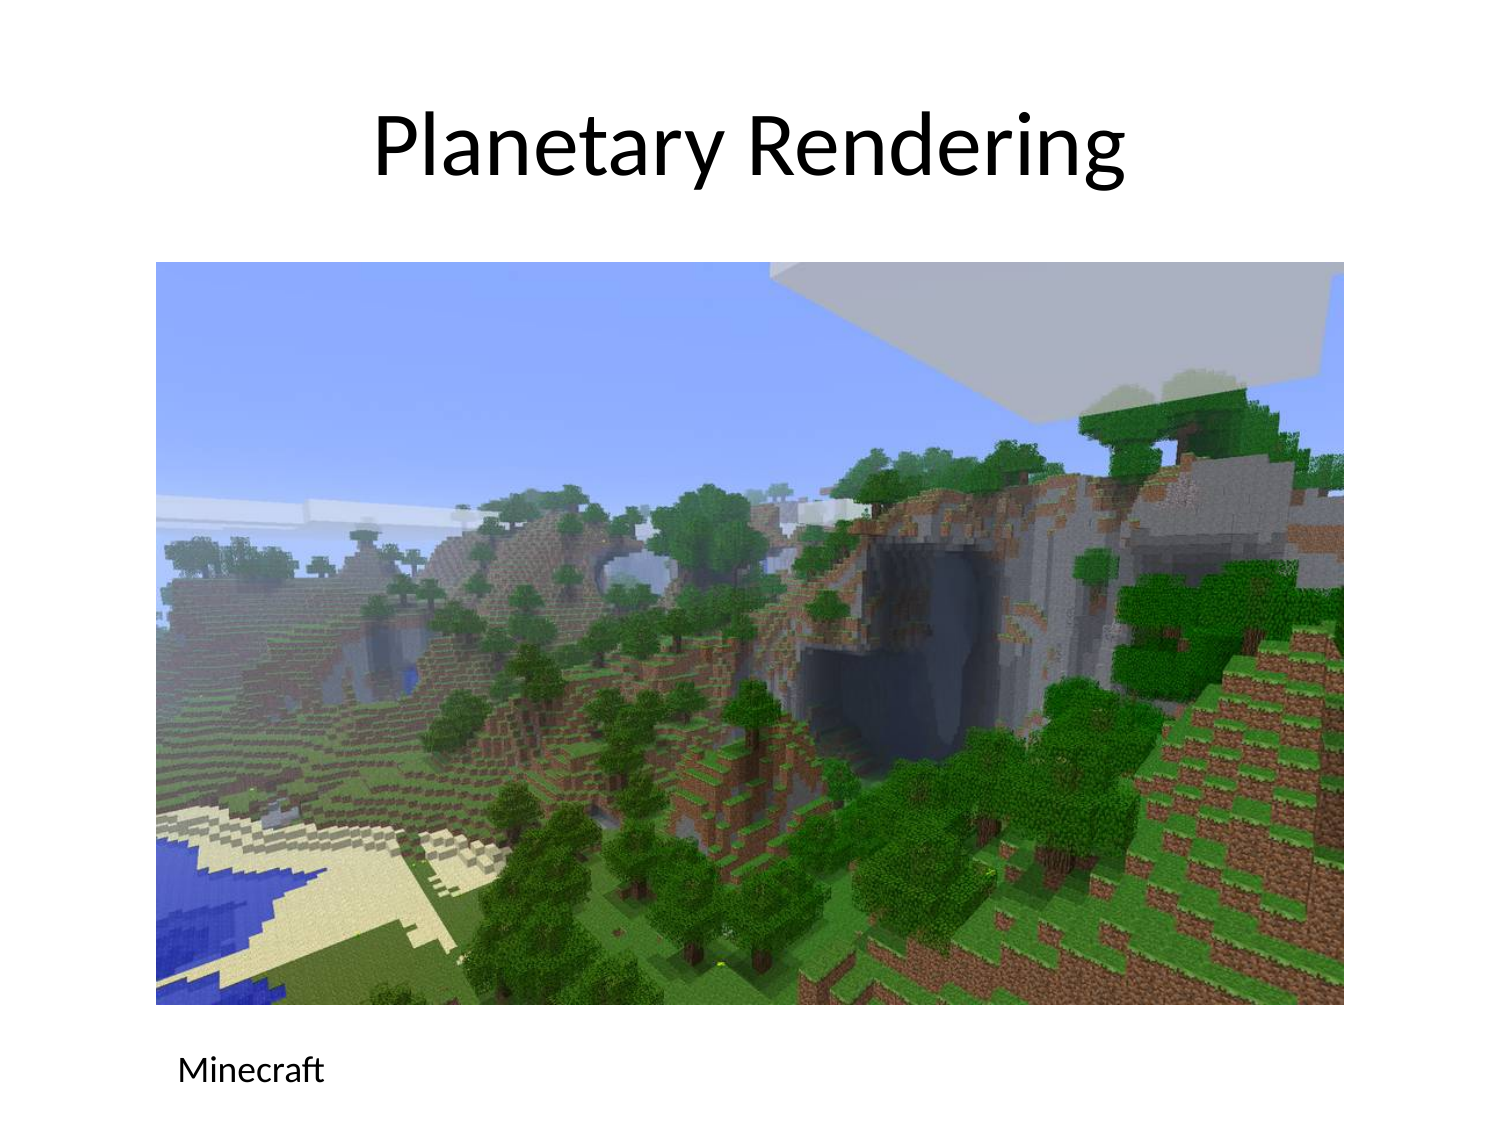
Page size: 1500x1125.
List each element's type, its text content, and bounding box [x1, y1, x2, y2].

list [155, 262, 1345, 1006]
title Planetary Rendering [75, 45, 1425, 233]
text_box Minecraft [162, 1037, 763, 1098]
